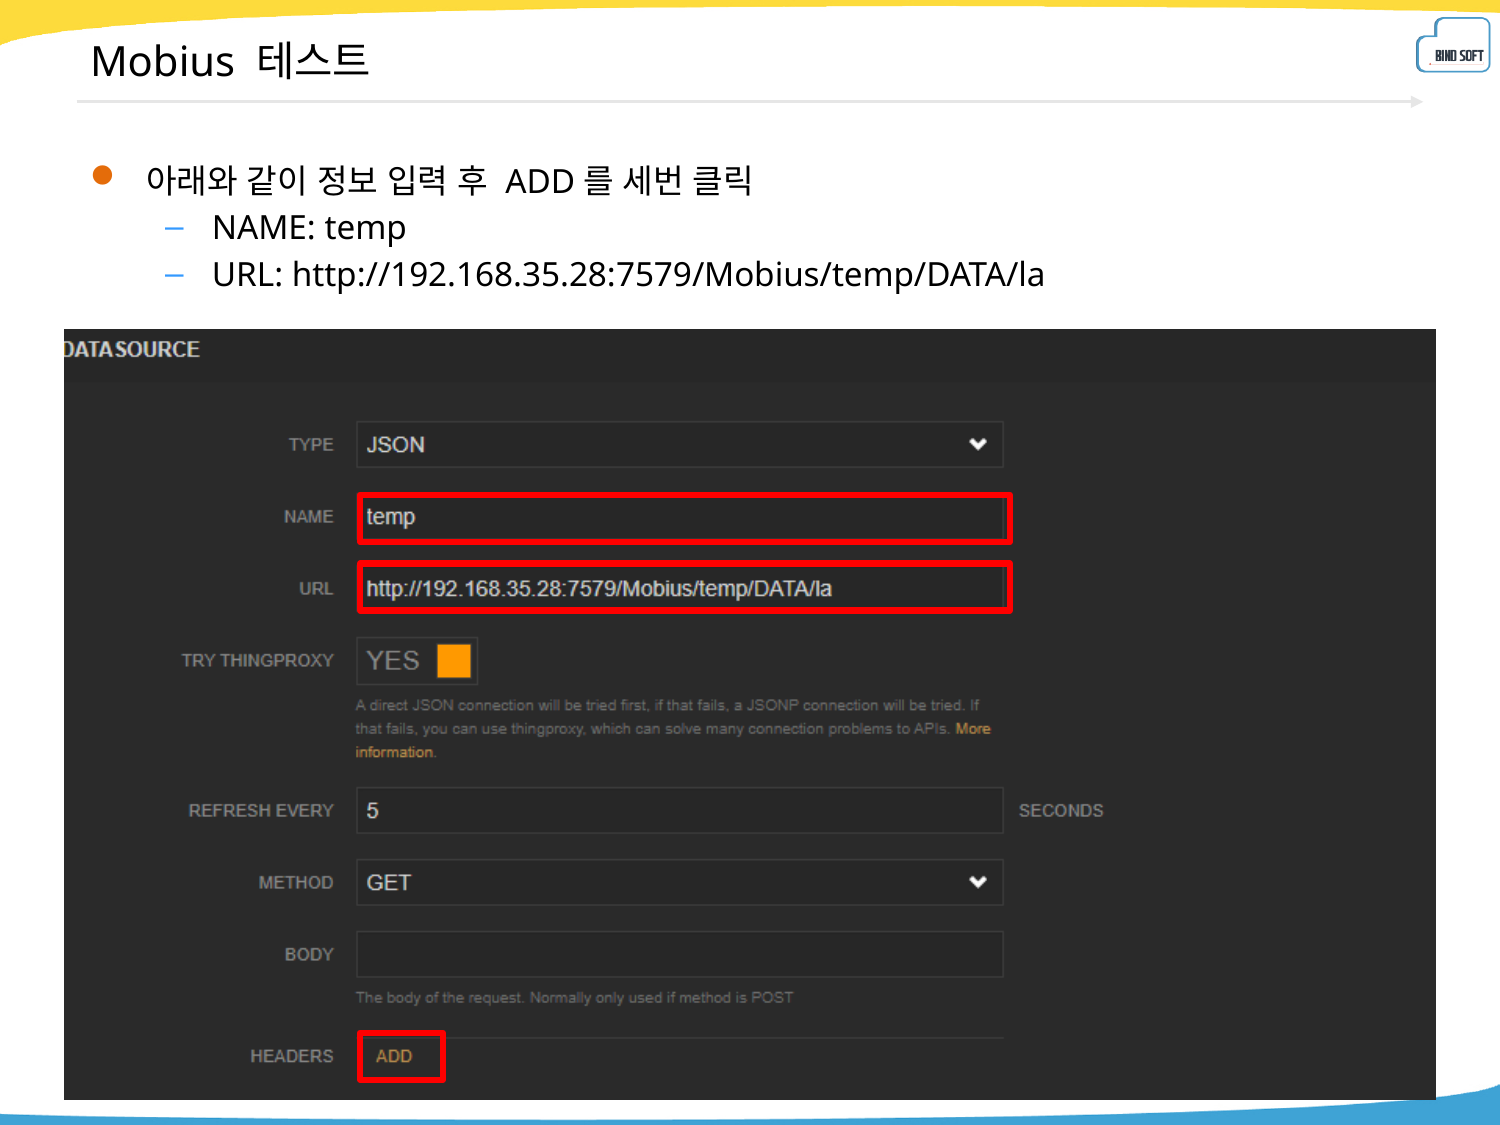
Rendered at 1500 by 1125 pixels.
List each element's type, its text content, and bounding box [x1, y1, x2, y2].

picture [0, 329, 1500, 1125]
picture [0, 0, 1500, 74]
title Mobius 테스트 [75, 11, 1425, 108]
list 아래와 같이 정보 입력 후 ADD를 세번 클릭 NAME: temp URL: http://192.168.35.28:7579/Mobius/temp/DATA/la [75, 152, 1425, 327]
